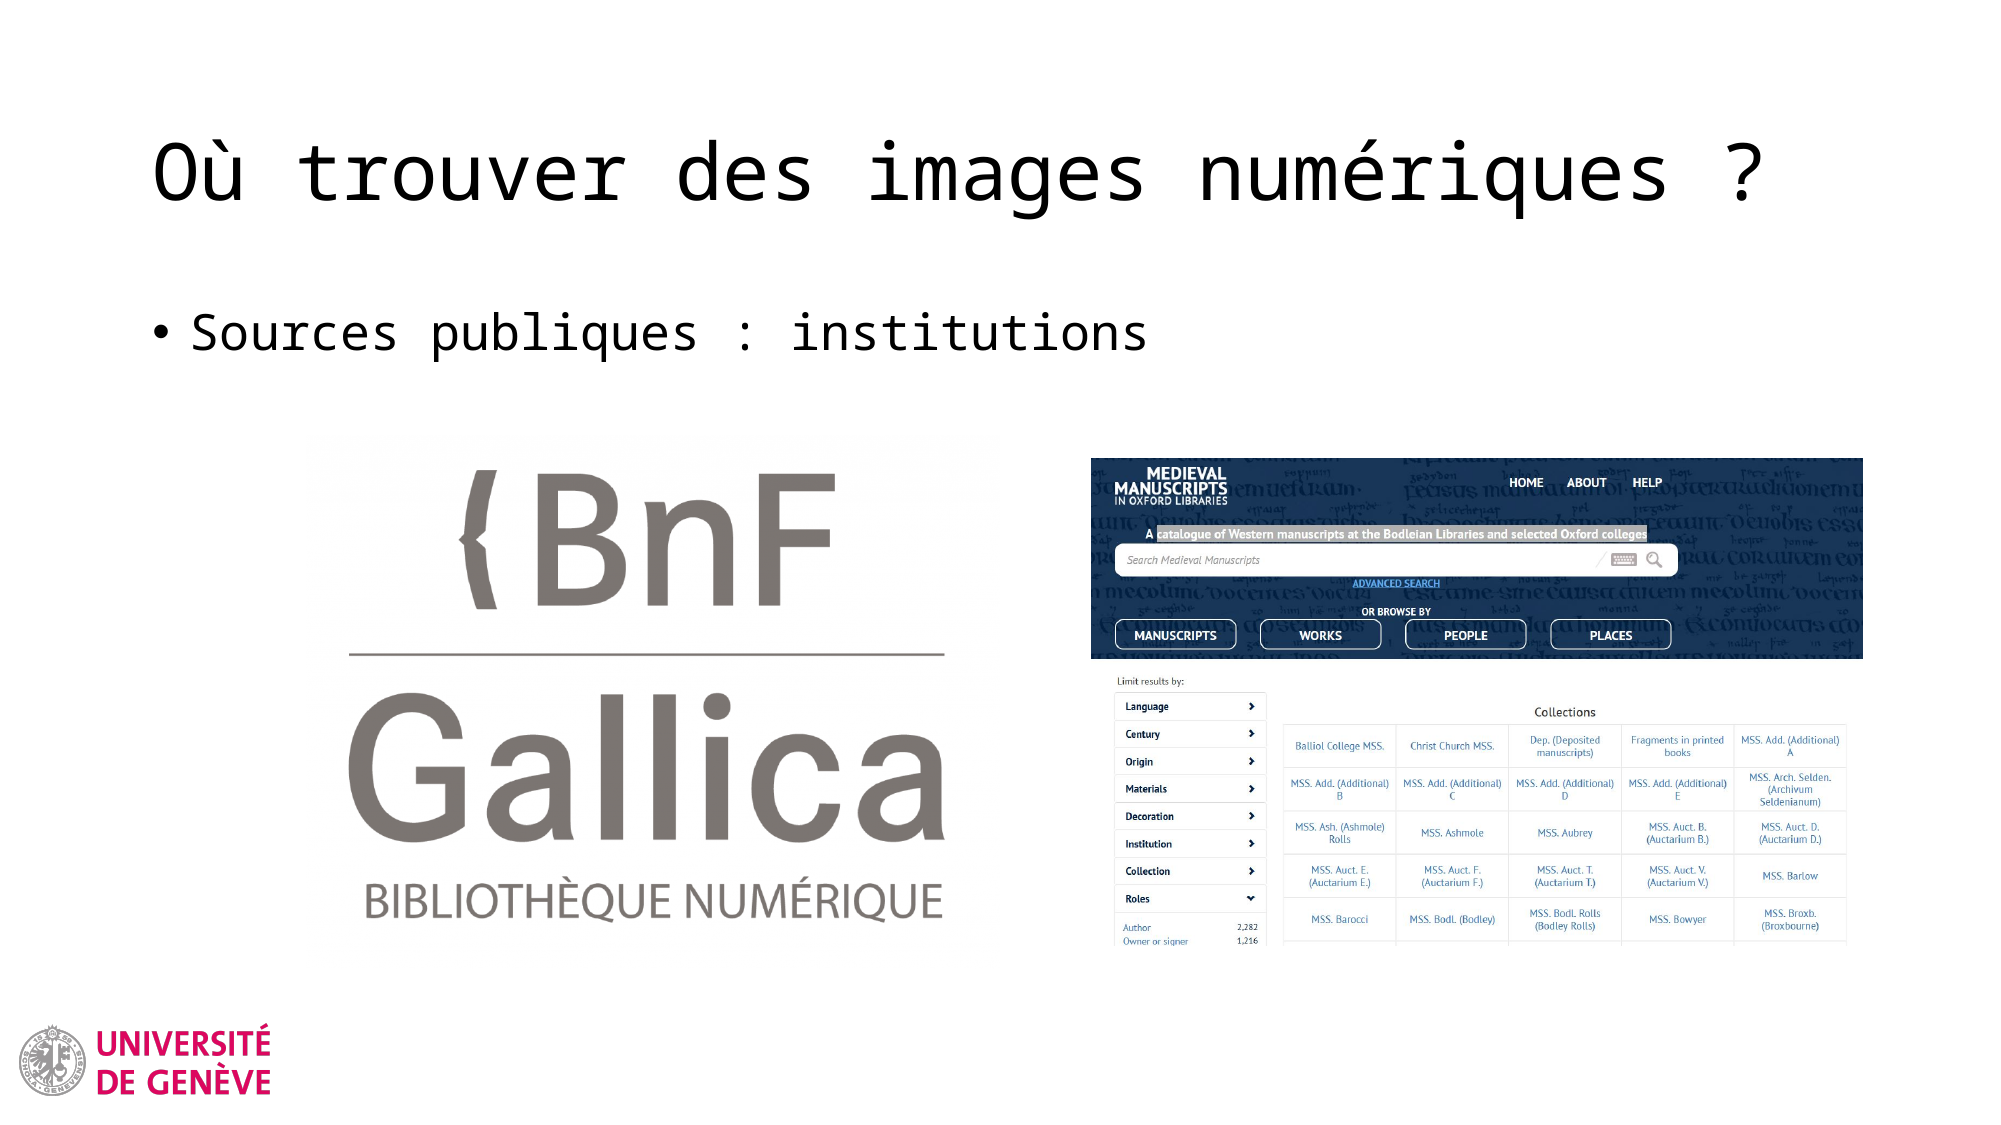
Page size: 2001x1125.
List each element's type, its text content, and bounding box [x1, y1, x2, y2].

picture [19, 1023, 270, 1096]
picture [1091, 458, 1863, 946]
list Sources publiques : institutions [137, 299, 1899, 1014]
title Où trouver des images numériques ? [137, 59, 1863, 278]
picture [306, 435, 1000, 969]
